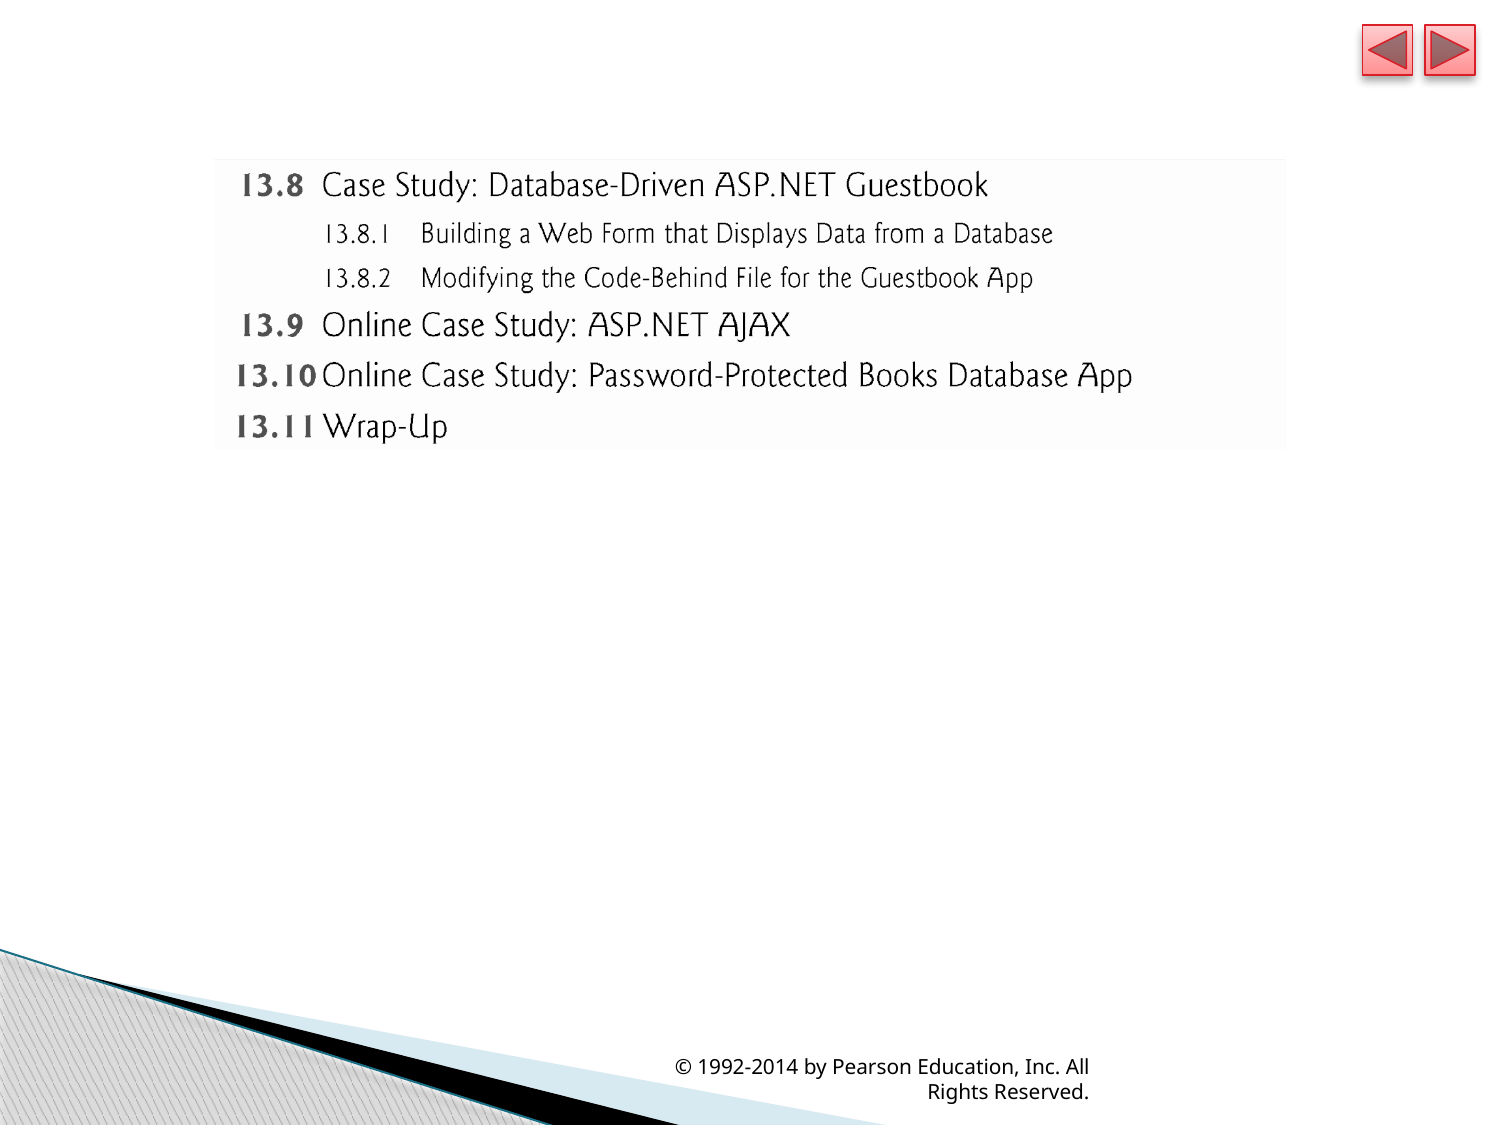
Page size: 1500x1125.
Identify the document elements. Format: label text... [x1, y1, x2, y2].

picture [0, 106, 1500, 1018]
footer © 1992-2014 by Pearson Education, Inc. All Rights Reserved. [650, 1051, 1105, 1112]
